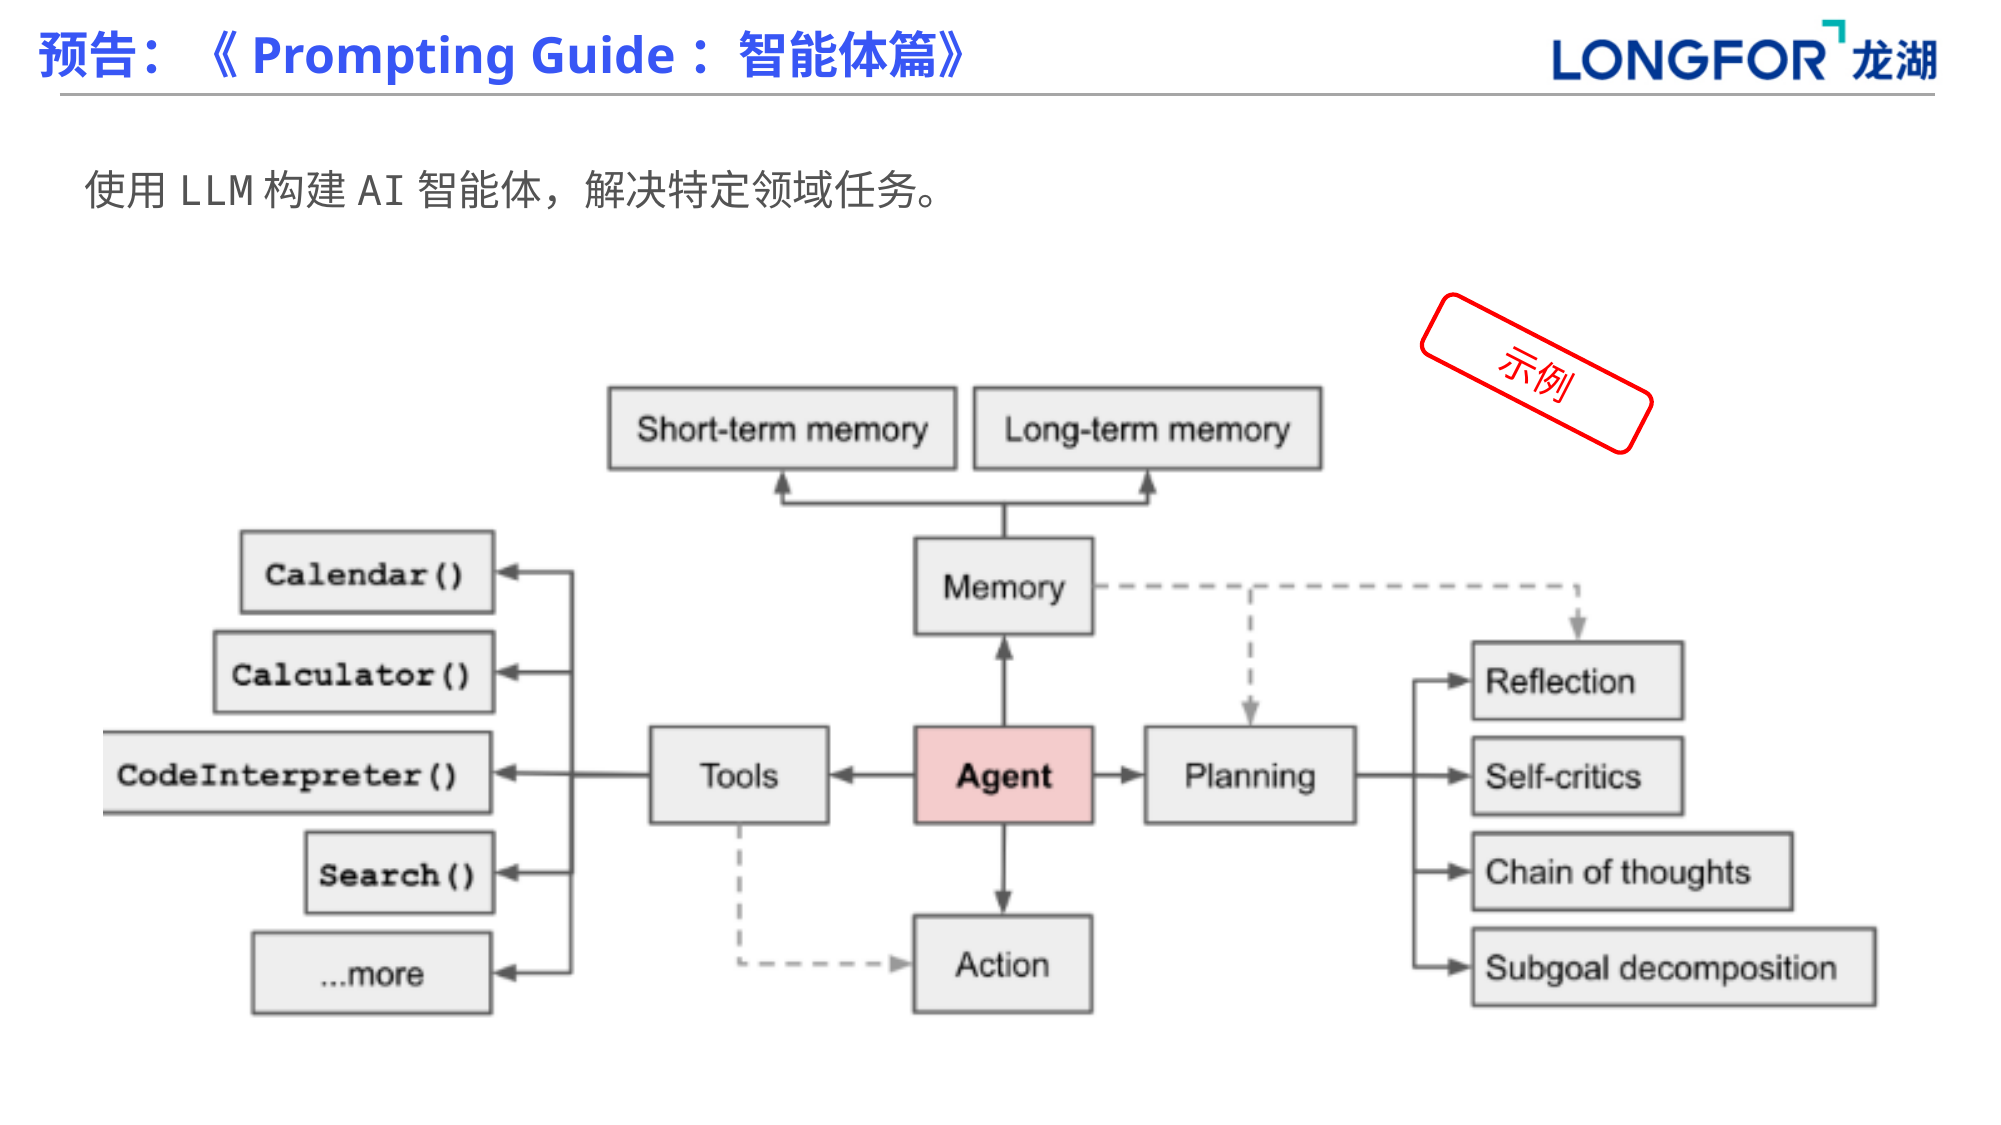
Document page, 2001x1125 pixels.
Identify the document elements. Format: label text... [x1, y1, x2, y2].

picture [1535, 3, 1952, 96]
text_box 预告：《Prompting Guide：智能体篇》 [24, 16, 1537, 91]
text_box 示例 [1421, 294, 1568, 352]
text_box 使用LLM构建AI智能体，解决特定领域任务。 [77, 131, 2000, 222]
picture [102, 352, 1910, 1063]
